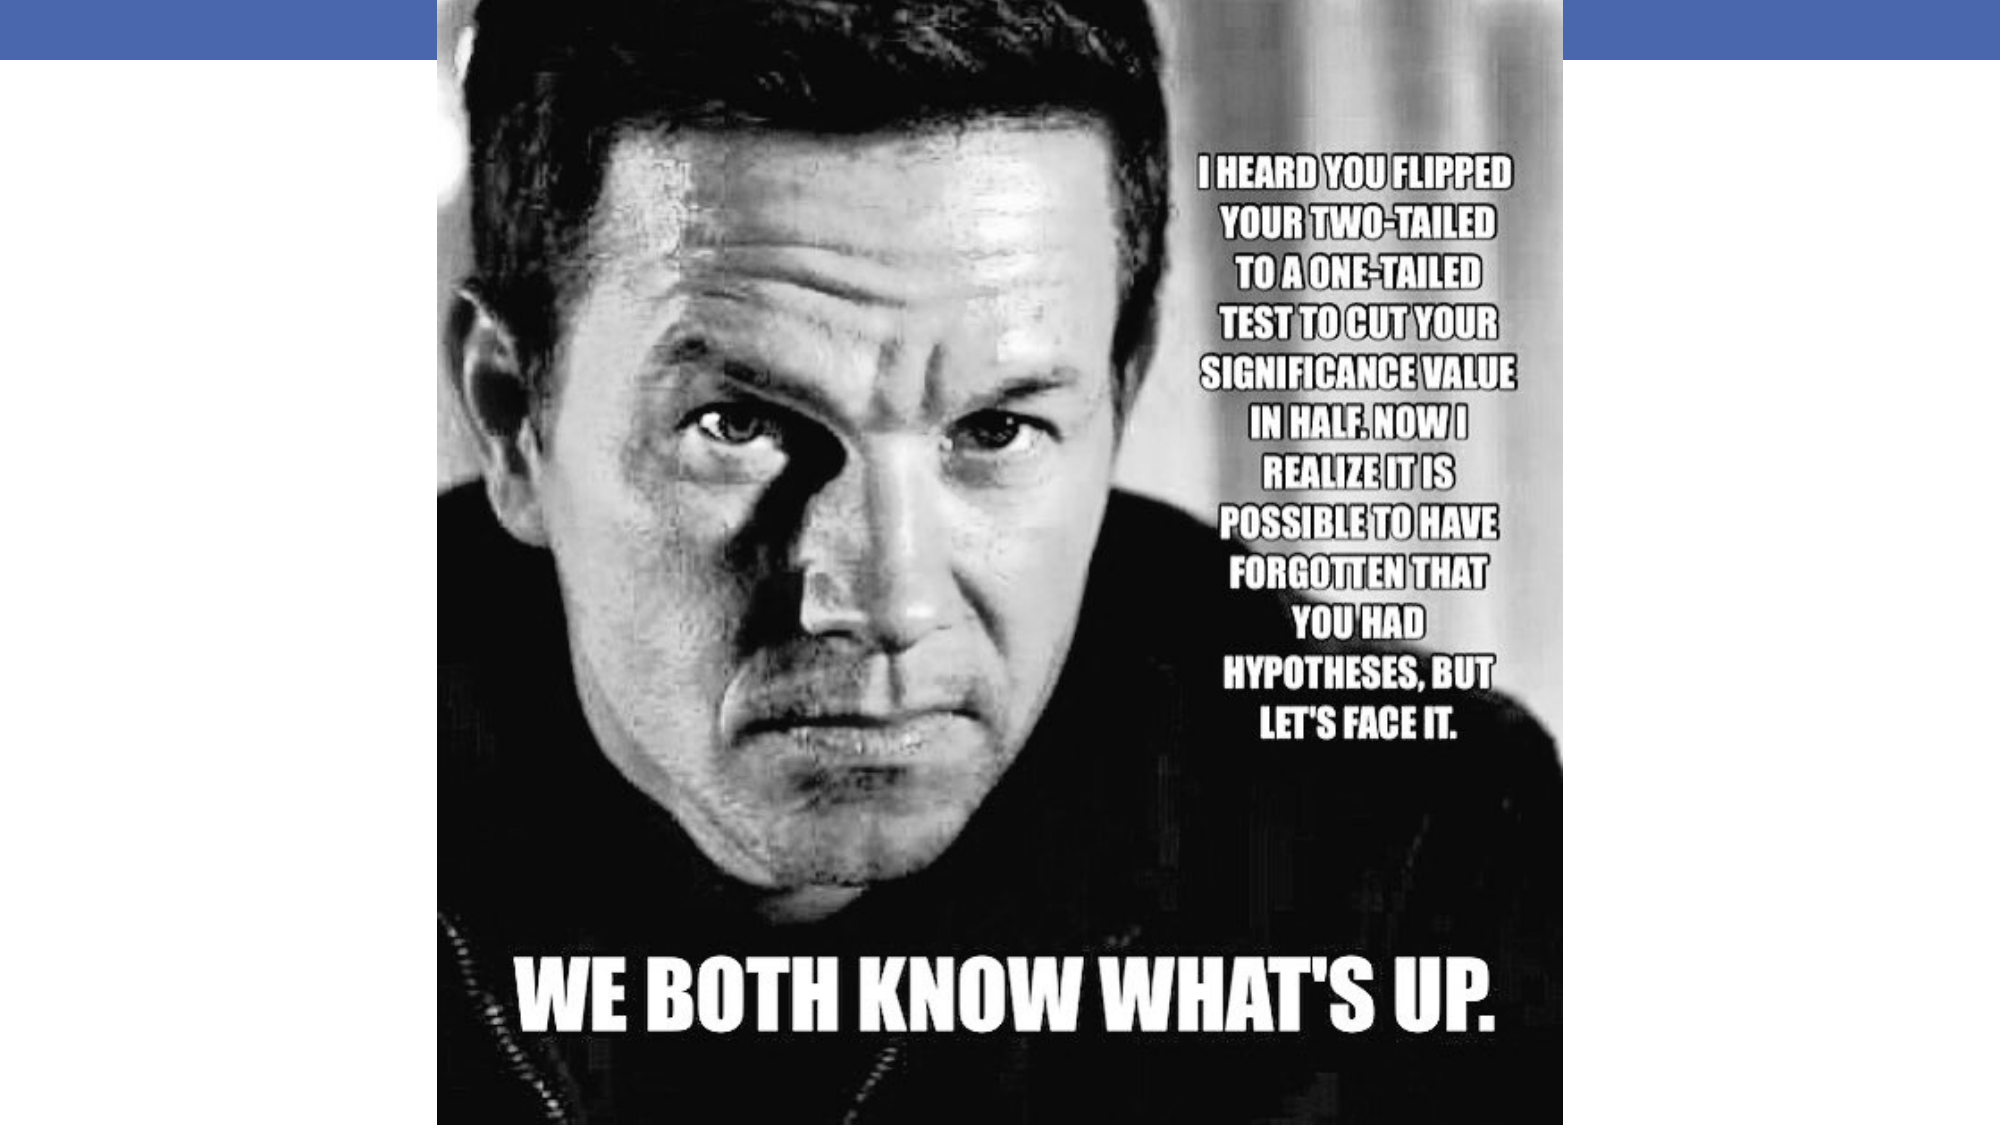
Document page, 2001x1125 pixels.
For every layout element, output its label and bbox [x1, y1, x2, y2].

picture [437, 0, 1563, 1125]
